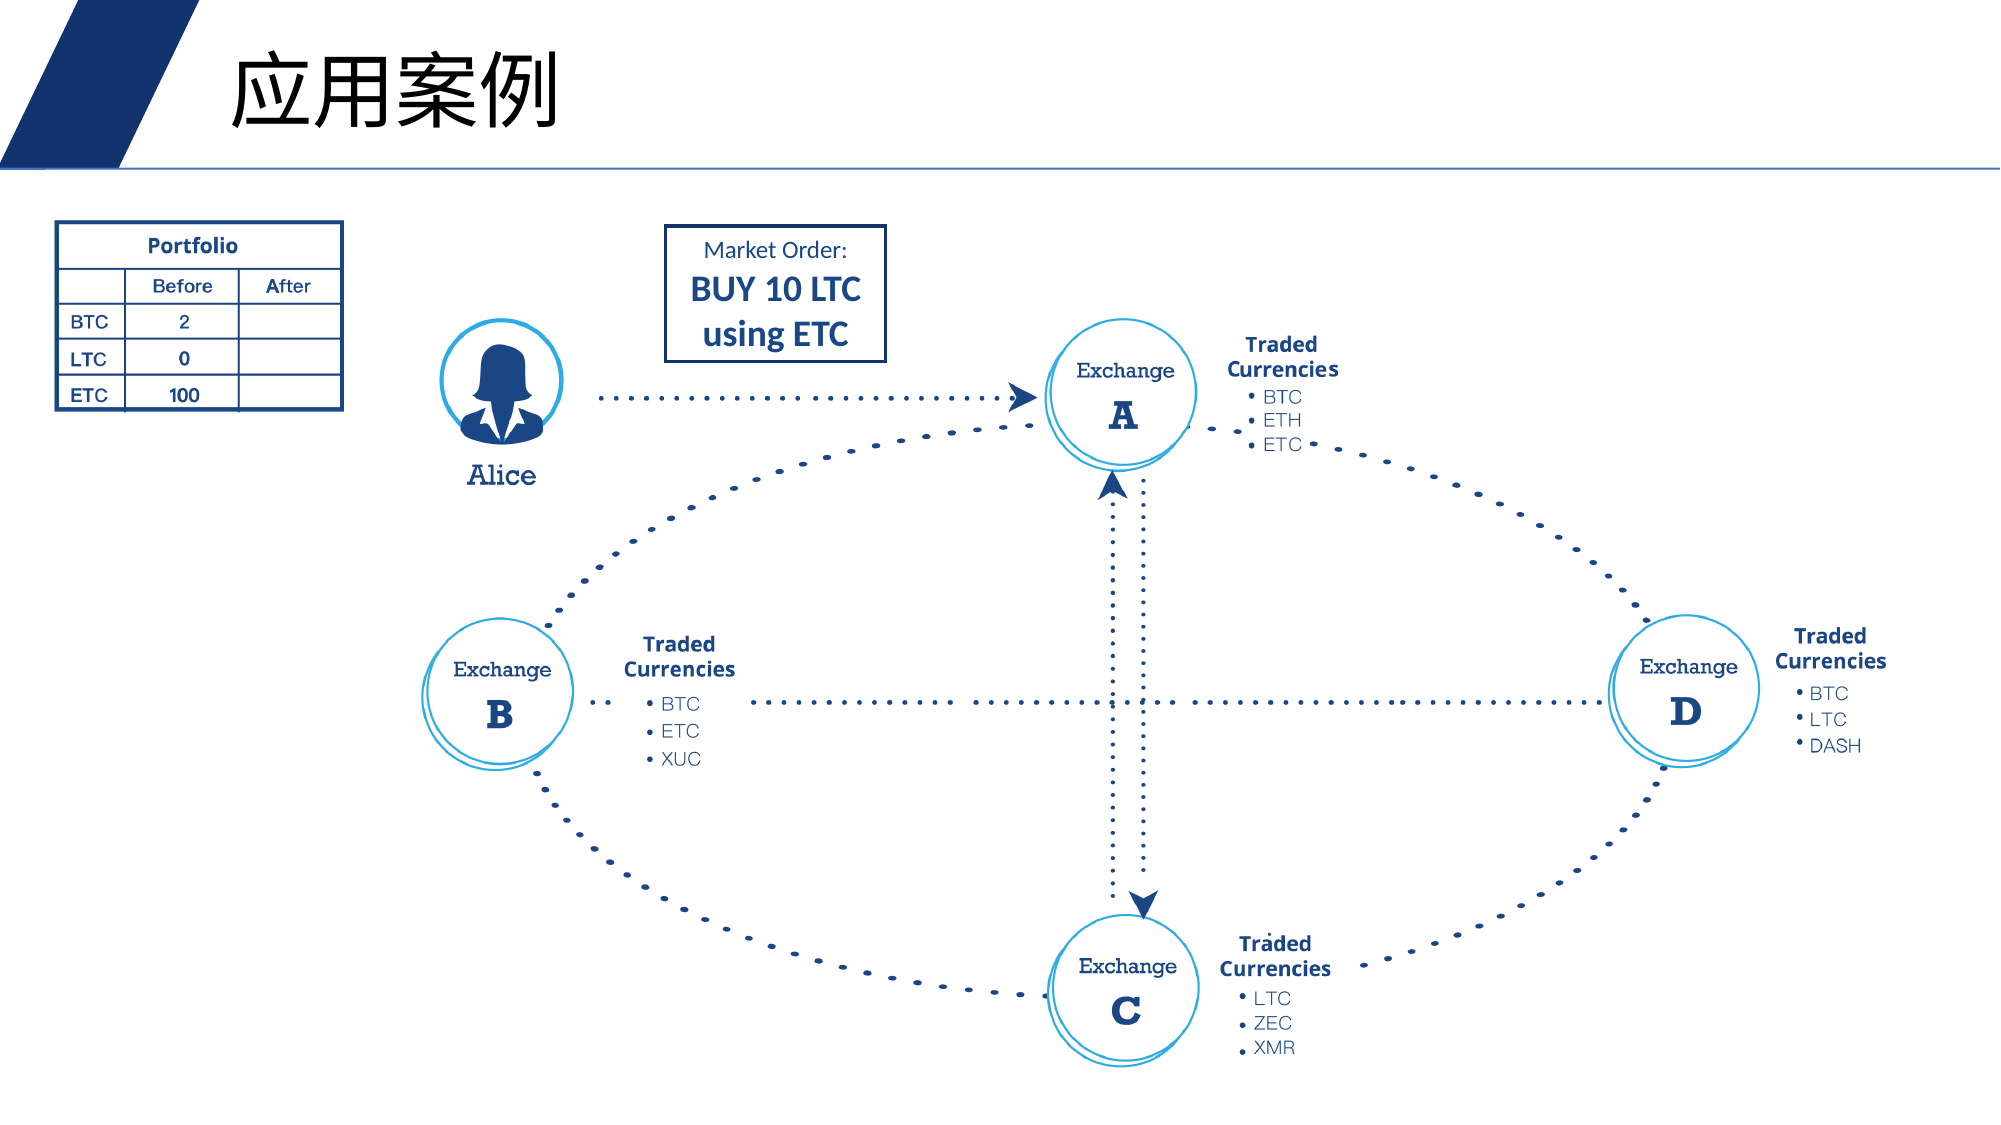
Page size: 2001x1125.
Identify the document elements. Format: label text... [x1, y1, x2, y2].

picture [45, 215, 1895, 1081]
text_box 应用案例 [214, 31, 578, 146]
text_box [0, 0, 201, 167]
